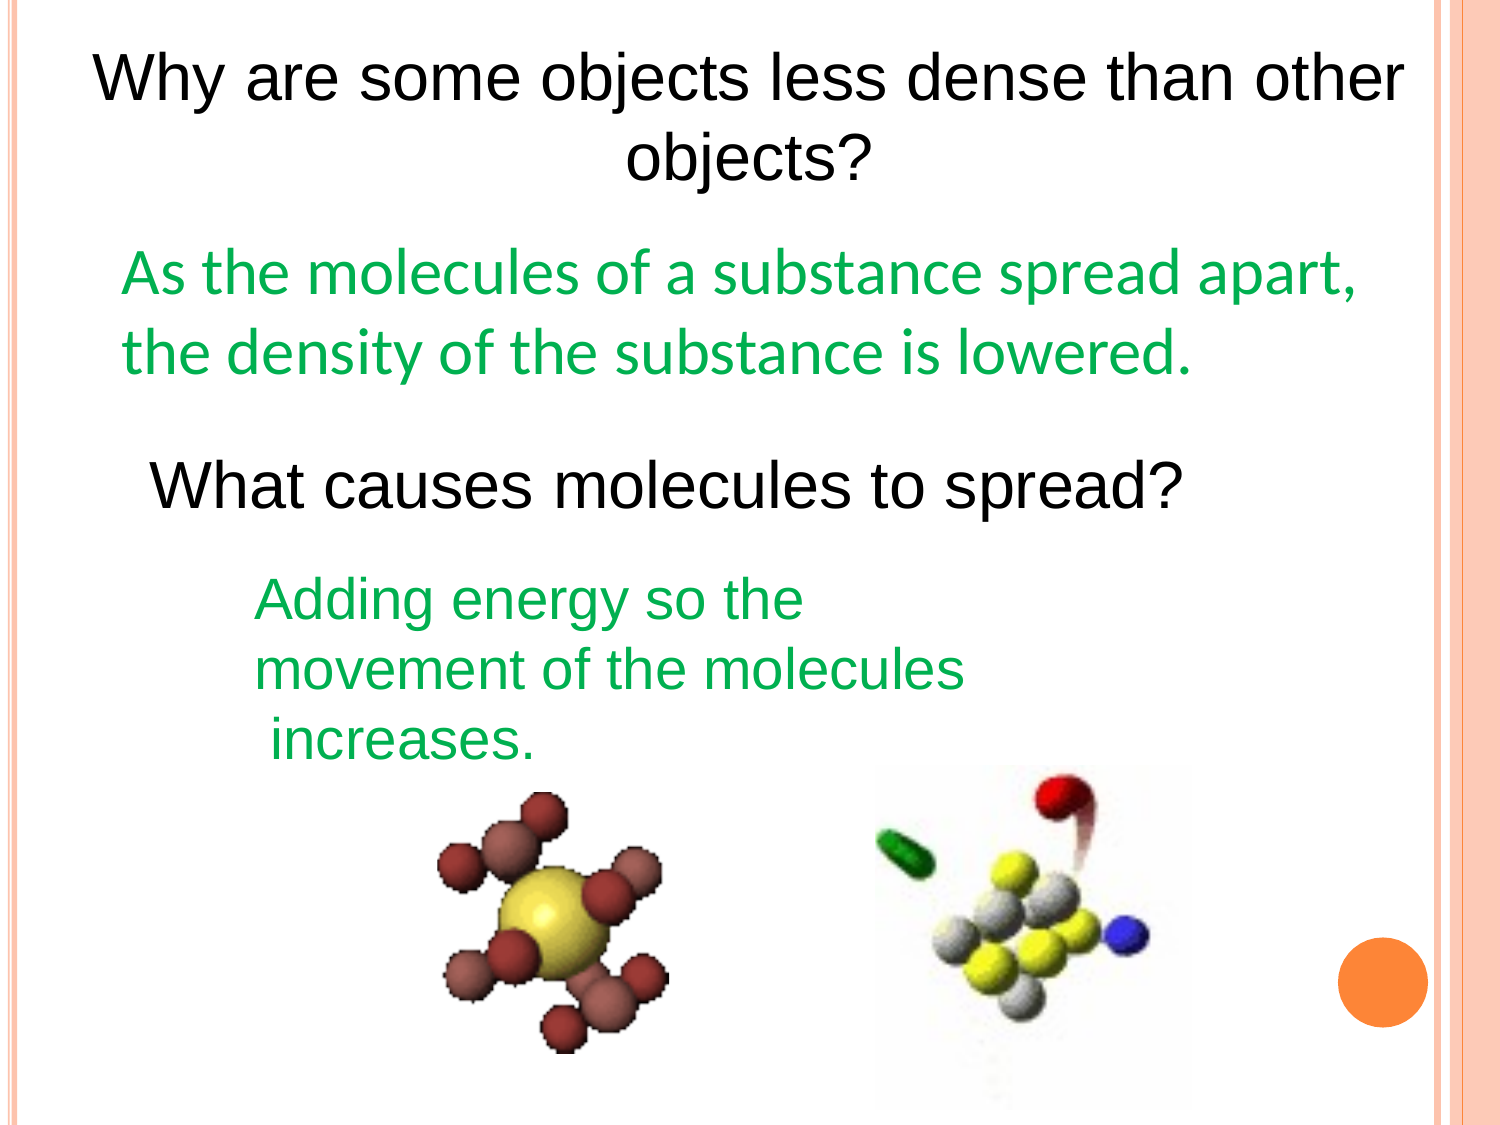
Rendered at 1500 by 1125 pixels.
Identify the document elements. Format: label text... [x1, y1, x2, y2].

title Why are some objects less dense than other objects? [90, 31, 1410, 264]
text_box [875, 765, 1192, 1110]
text_box [437, 792, 670, 1054]
text_box As the molecules of a substance spread apart, the density of the substance is lowered. [107, 220, 1393, 396]
text_box Adding energy so the movement of the molecules increases. [237, 553, 988, 779]
text_box What causes molecules to spread? [75, 439, 1361, 616]
